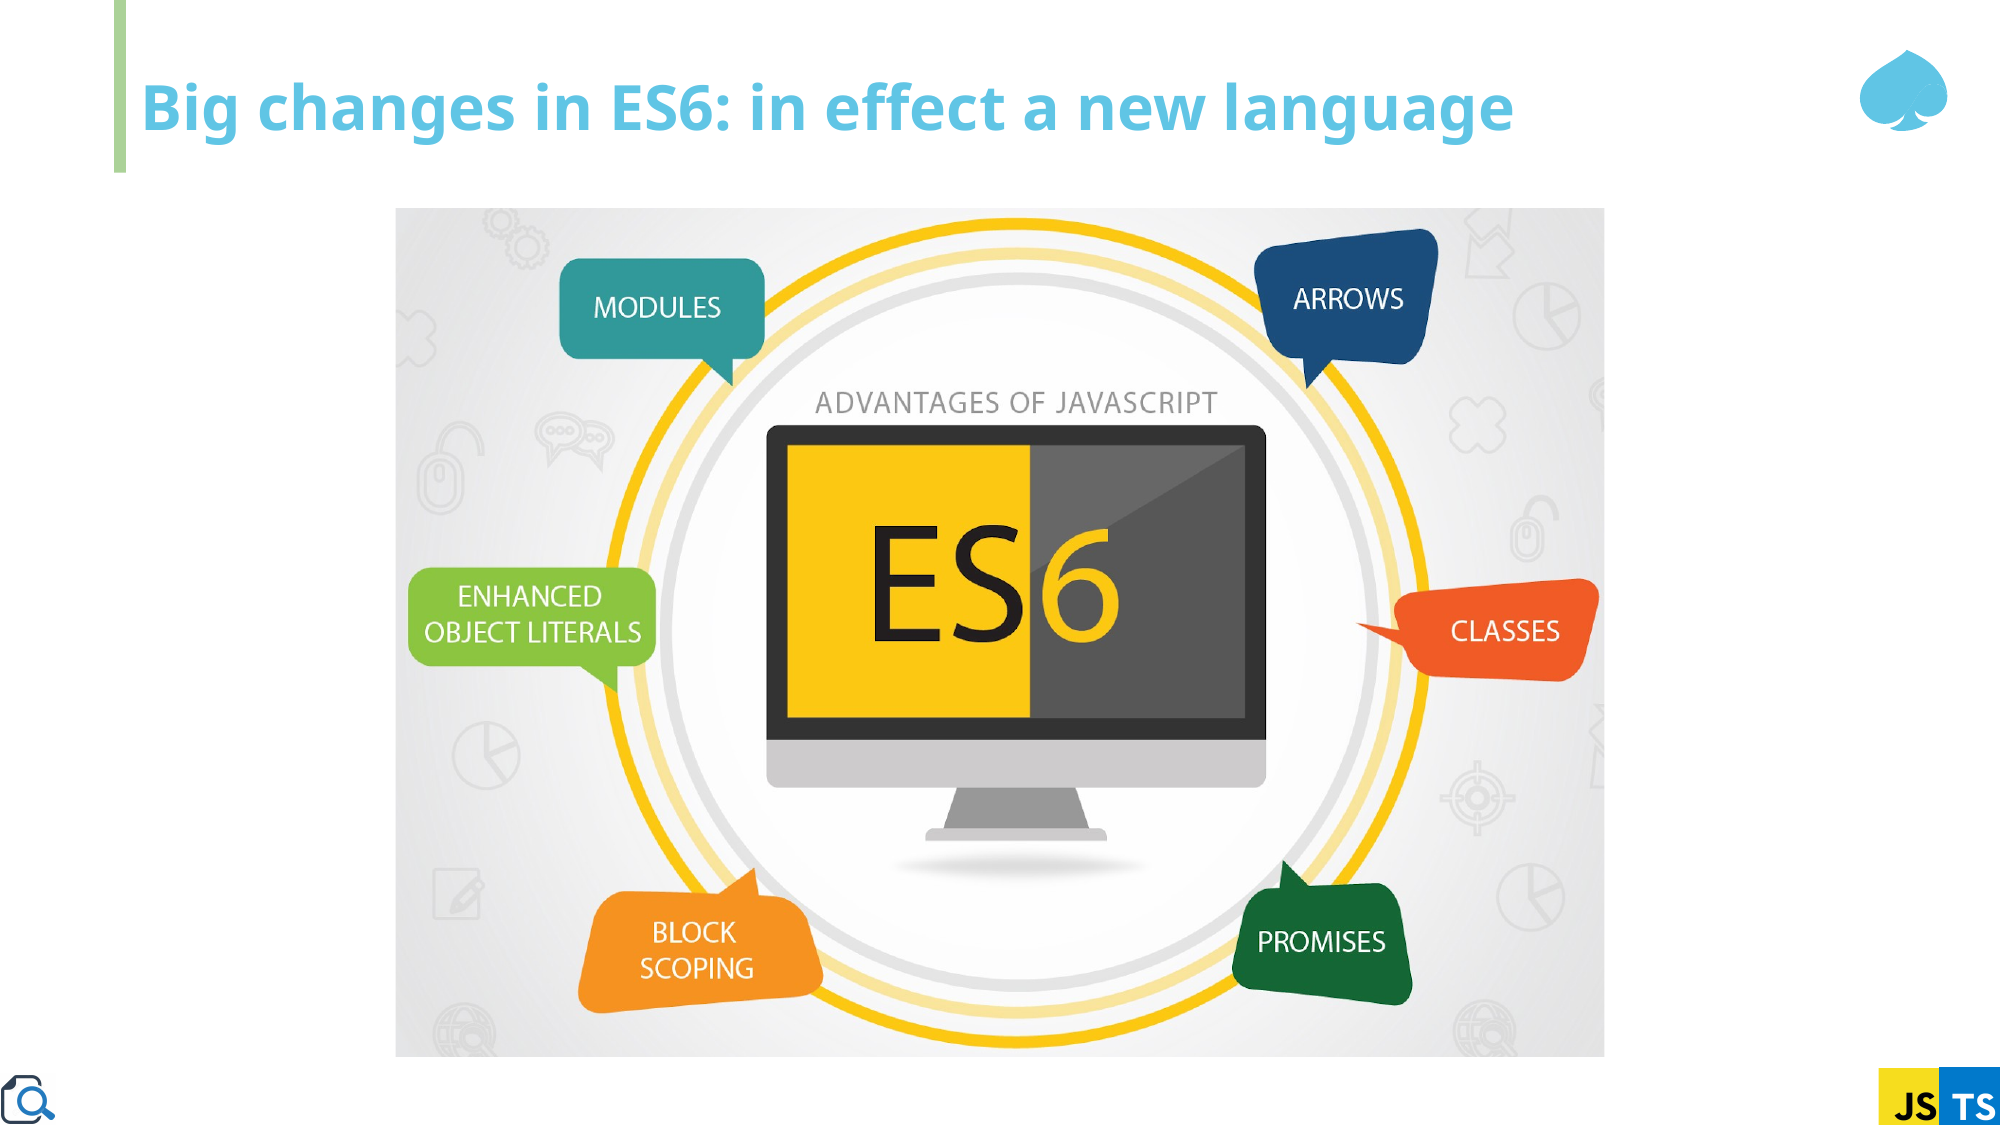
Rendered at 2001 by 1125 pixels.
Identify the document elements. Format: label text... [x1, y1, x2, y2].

picture [1878, 1067, 2000, 1125]
picture [395, 207, 1605, 1058]
title Big changes in ES6: in effect a new language [140, 60, 1773, 143]
picture [0, 1073, 57, 1125]
